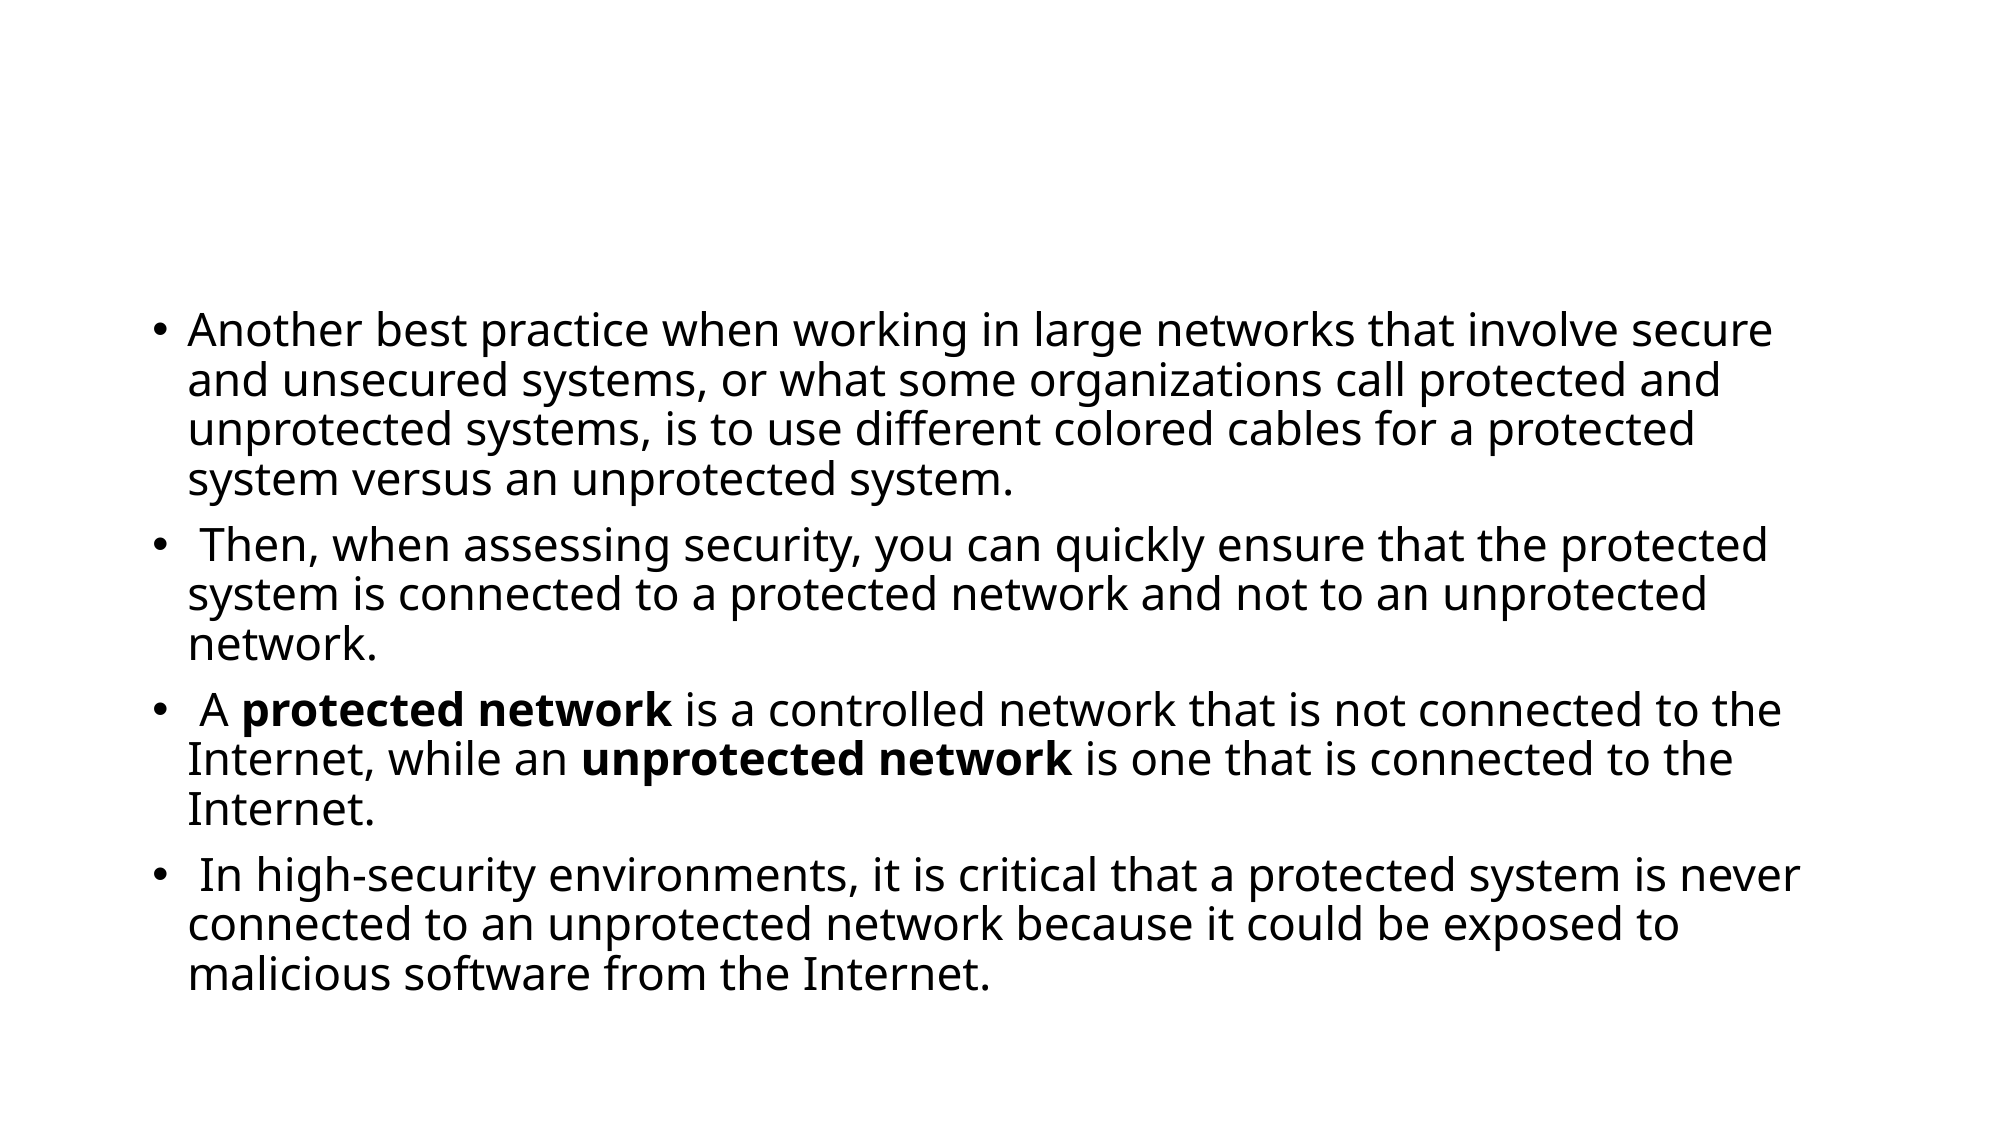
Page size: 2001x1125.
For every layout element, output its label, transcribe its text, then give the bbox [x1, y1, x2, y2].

list Another best practice when working in large networks that involve secure and unsecured systems, or what some organizations call protected and unprotected systems, is to use different colored cables for a protected system versus an unprotected system. Then, when assessing security, you can quickly ensure that the protected system is connected to a protected network and not to an unprotected network. A protected network is a controlled network that is not connected to the Internet, while an unprotected network is one that is connected to the Internet. In high-security environments, it is critical that a protected system is never connected to an unprotected network because it could be exposed to malicious software from the Internet. [137, 299, 1863, 1014]
